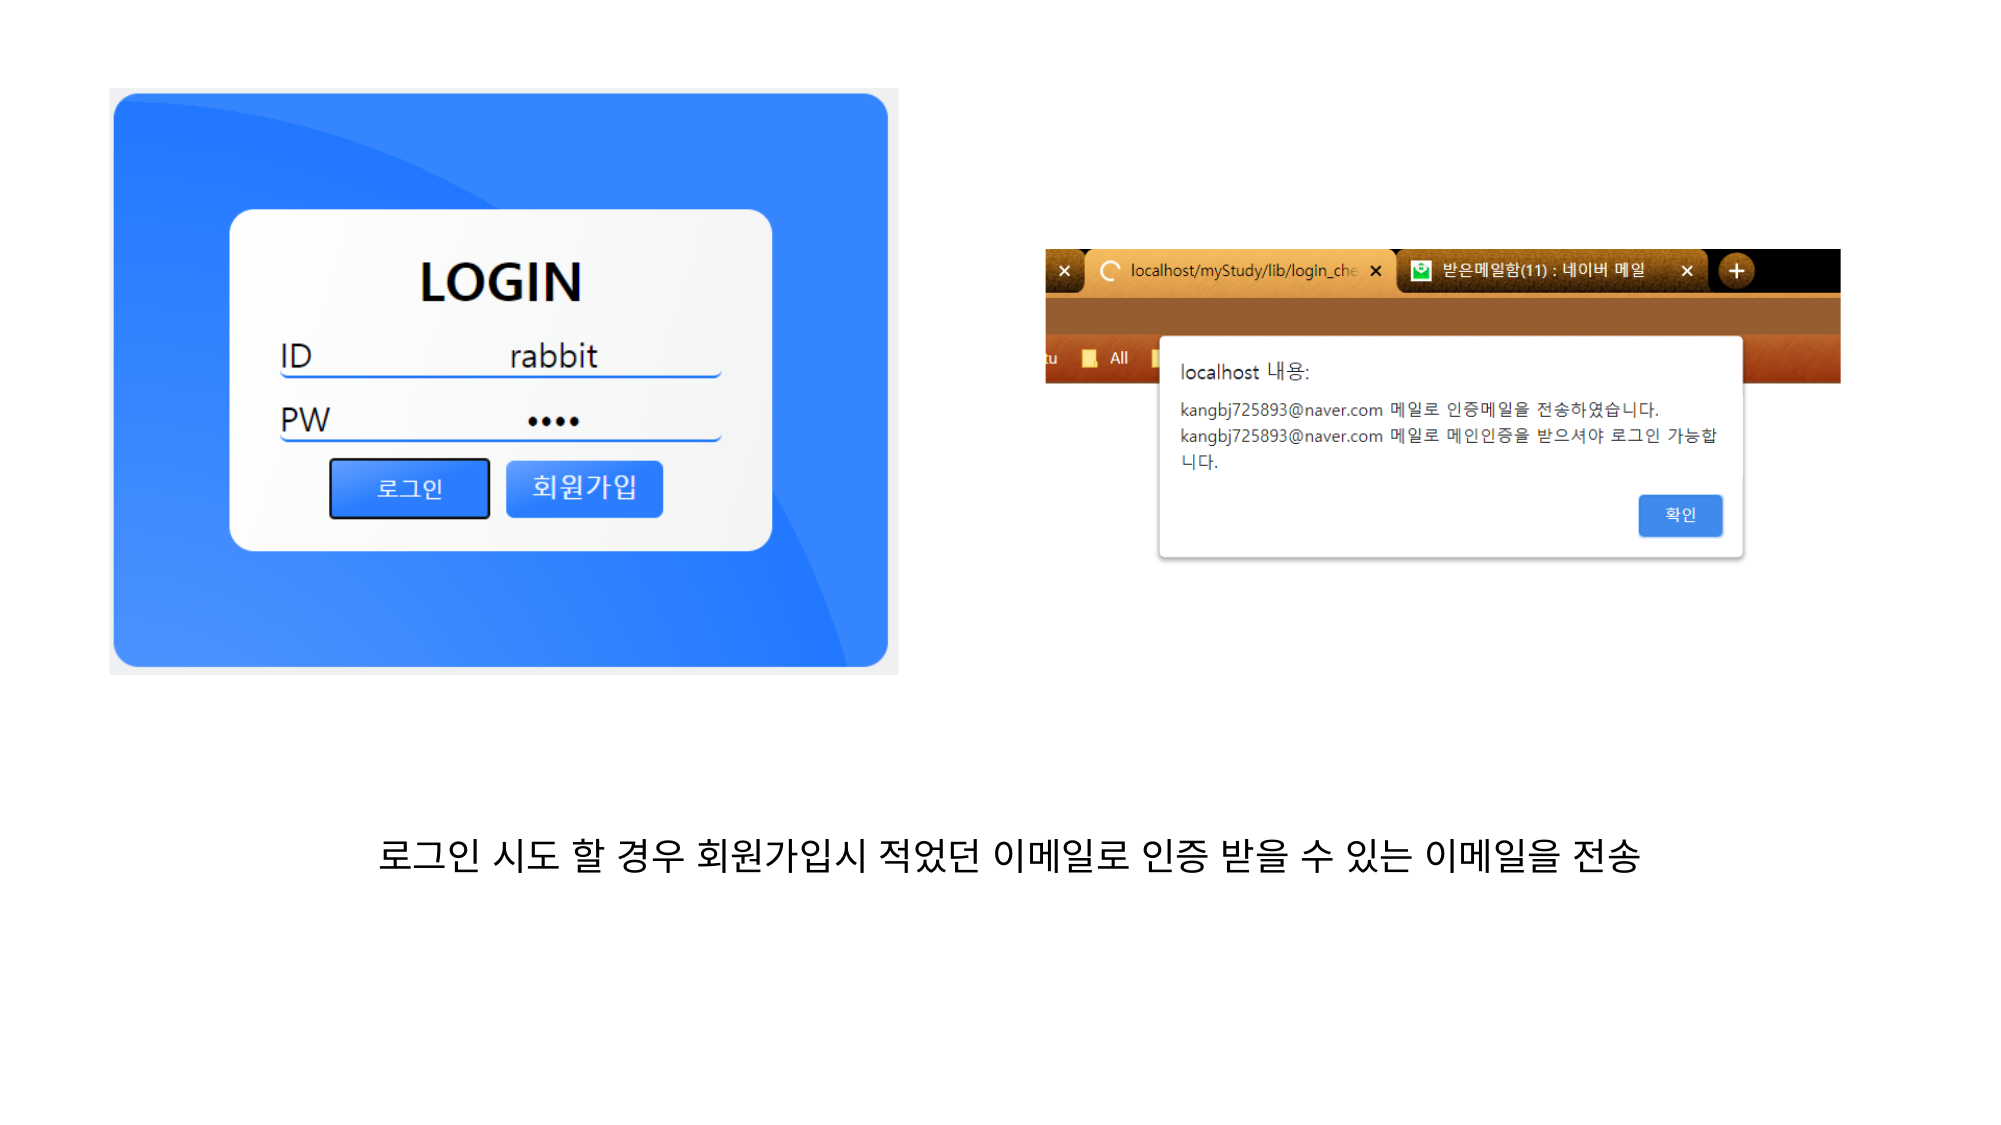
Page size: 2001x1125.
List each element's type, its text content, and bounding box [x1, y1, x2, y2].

text_box 로그인 시도 할 경우 회원가입시 적었던 이메일로 인증 받을 수 있는 이메일을 전송 [363, 825, 1658, 886]
picture [1045, 249, 1841, 675]
picture [109, 88, 899, 675]
